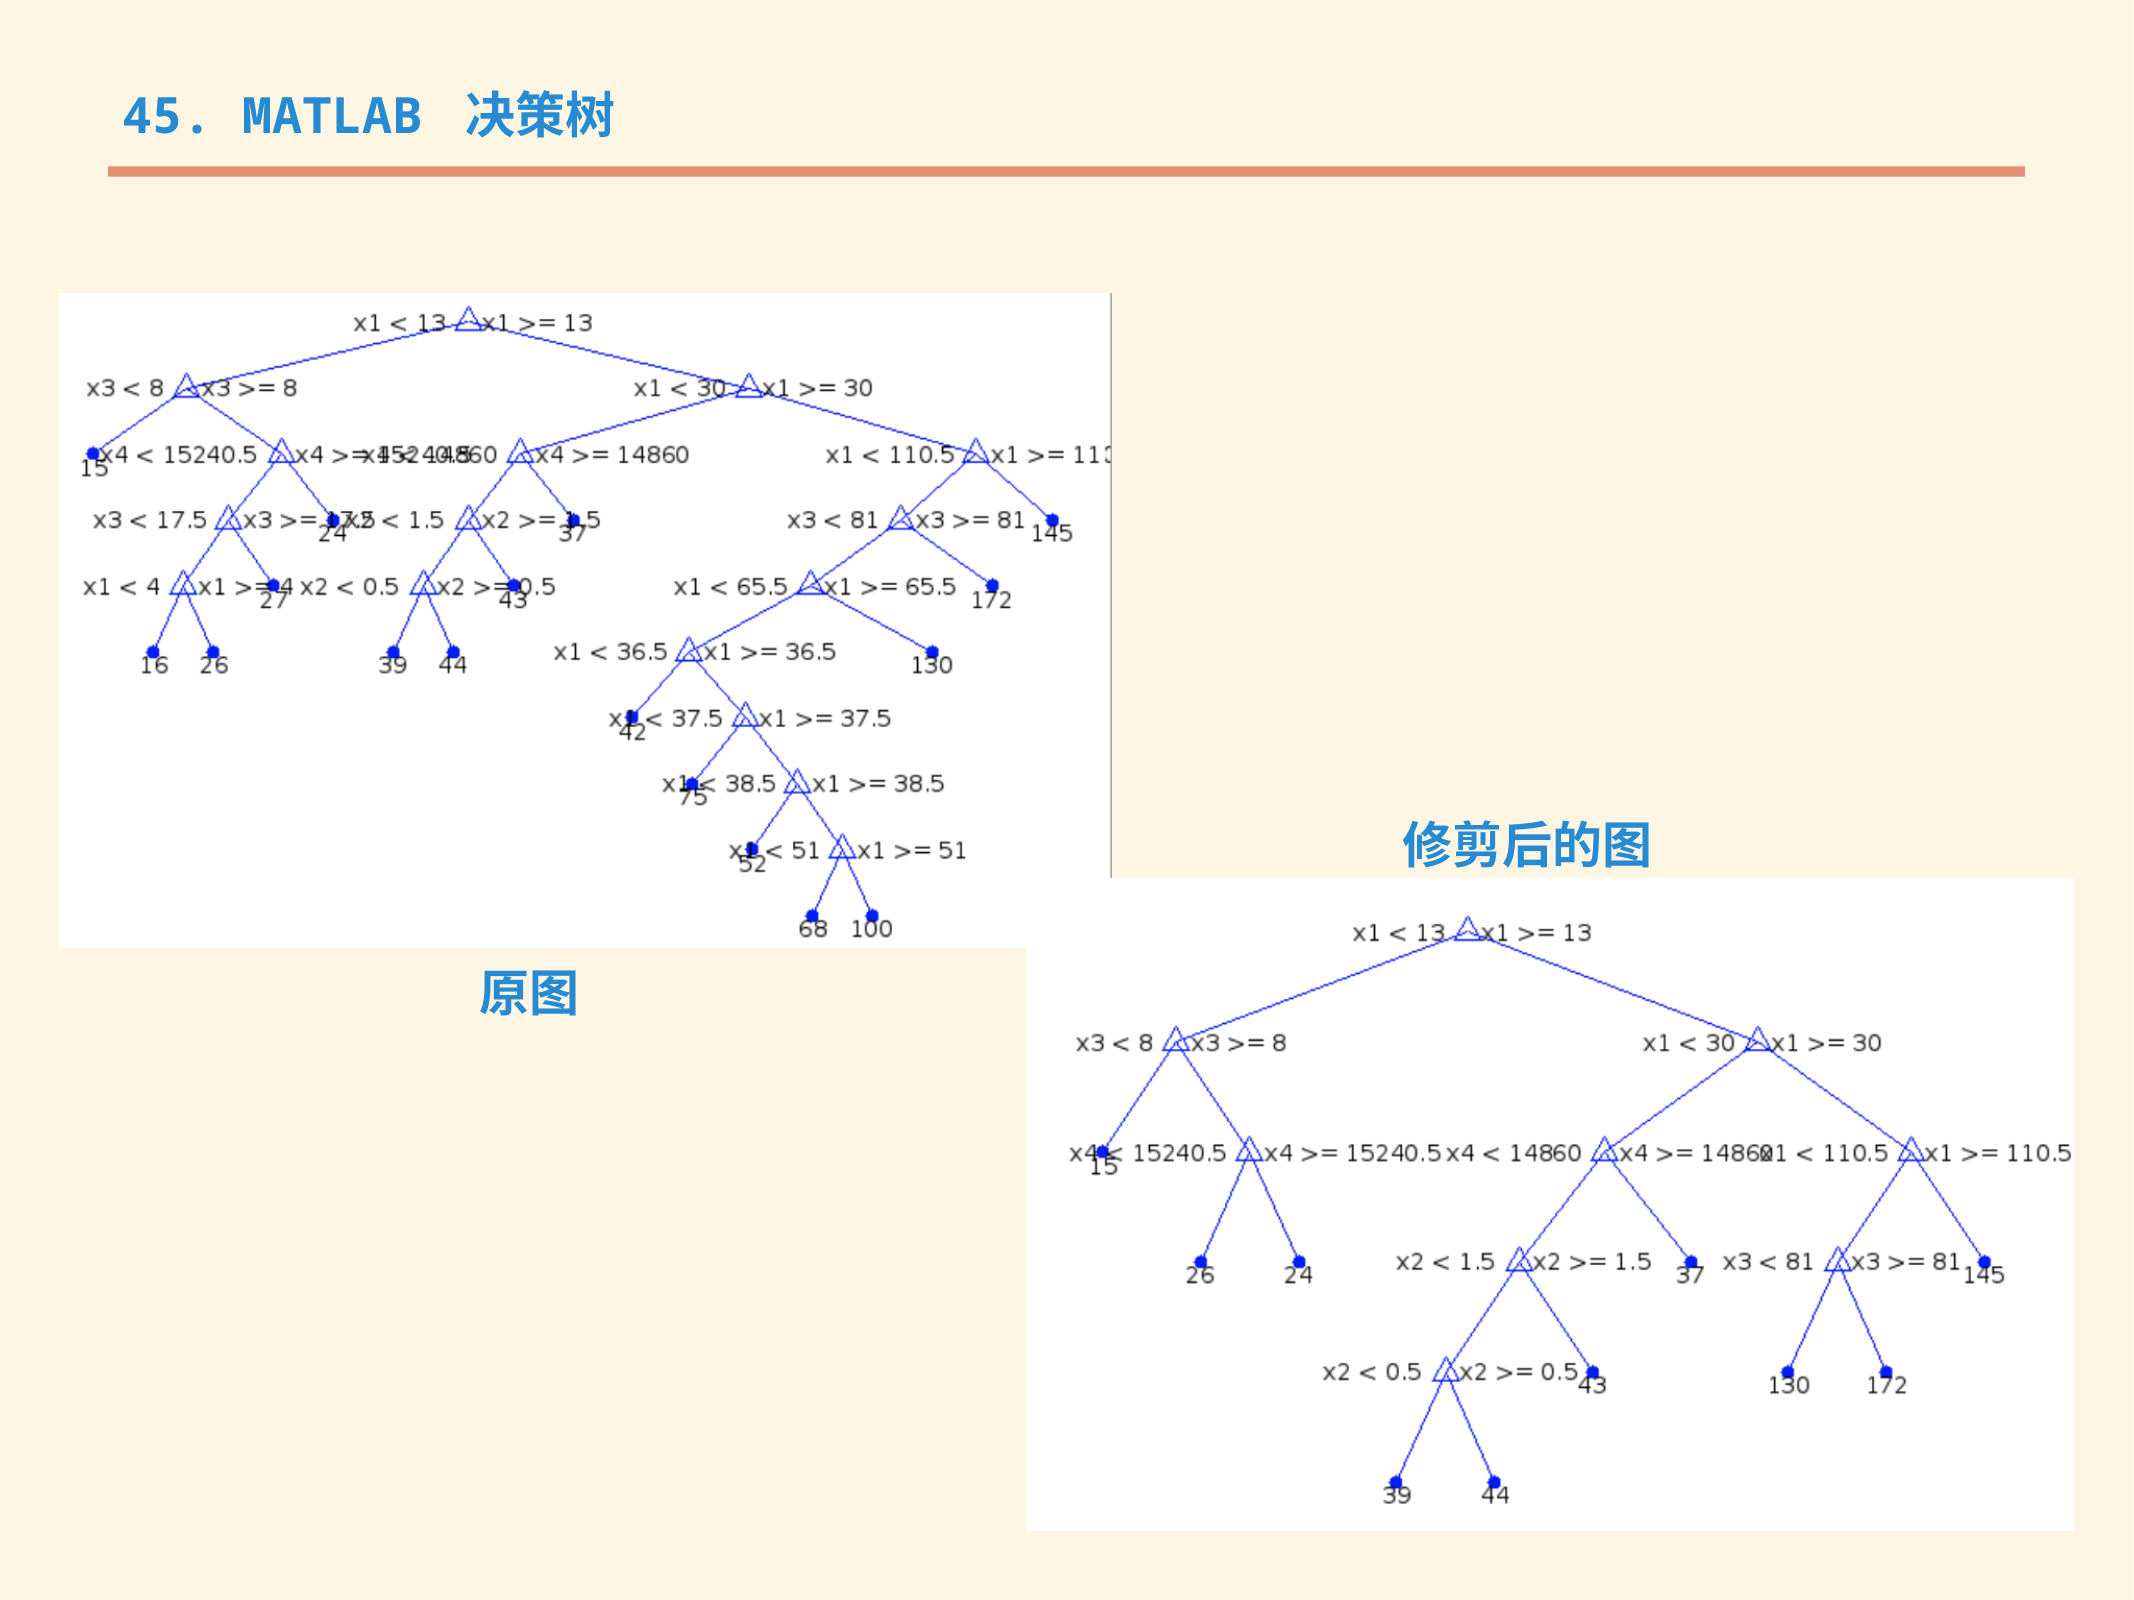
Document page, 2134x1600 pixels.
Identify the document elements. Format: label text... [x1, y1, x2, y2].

text_box [108, 166, 2025, 177]
picture [59, 293, 2075, 1531]
text_box 修剪后的图 [1387, 800, 2134, 881]
text_box 原图 [464, 954, 1020, 1029]
text_box 45. MATLAB 决策树 [108, 69, 1175, 151]
